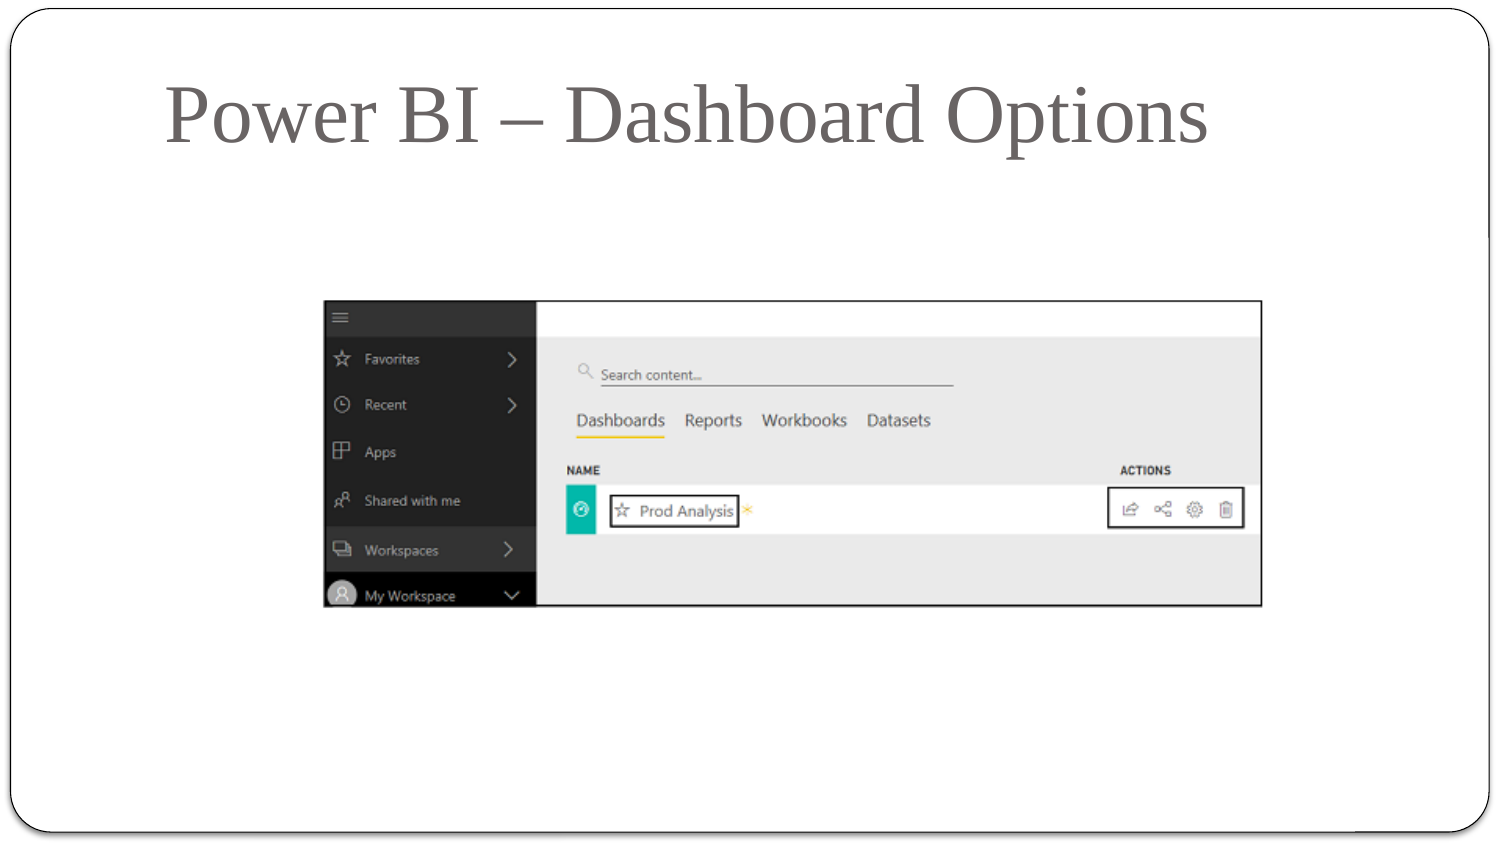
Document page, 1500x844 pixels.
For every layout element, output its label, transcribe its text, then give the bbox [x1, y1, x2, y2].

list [300, 299, 1275, 619]
title Power BI – Dashboard Options [150, 33, 1425, 175]
